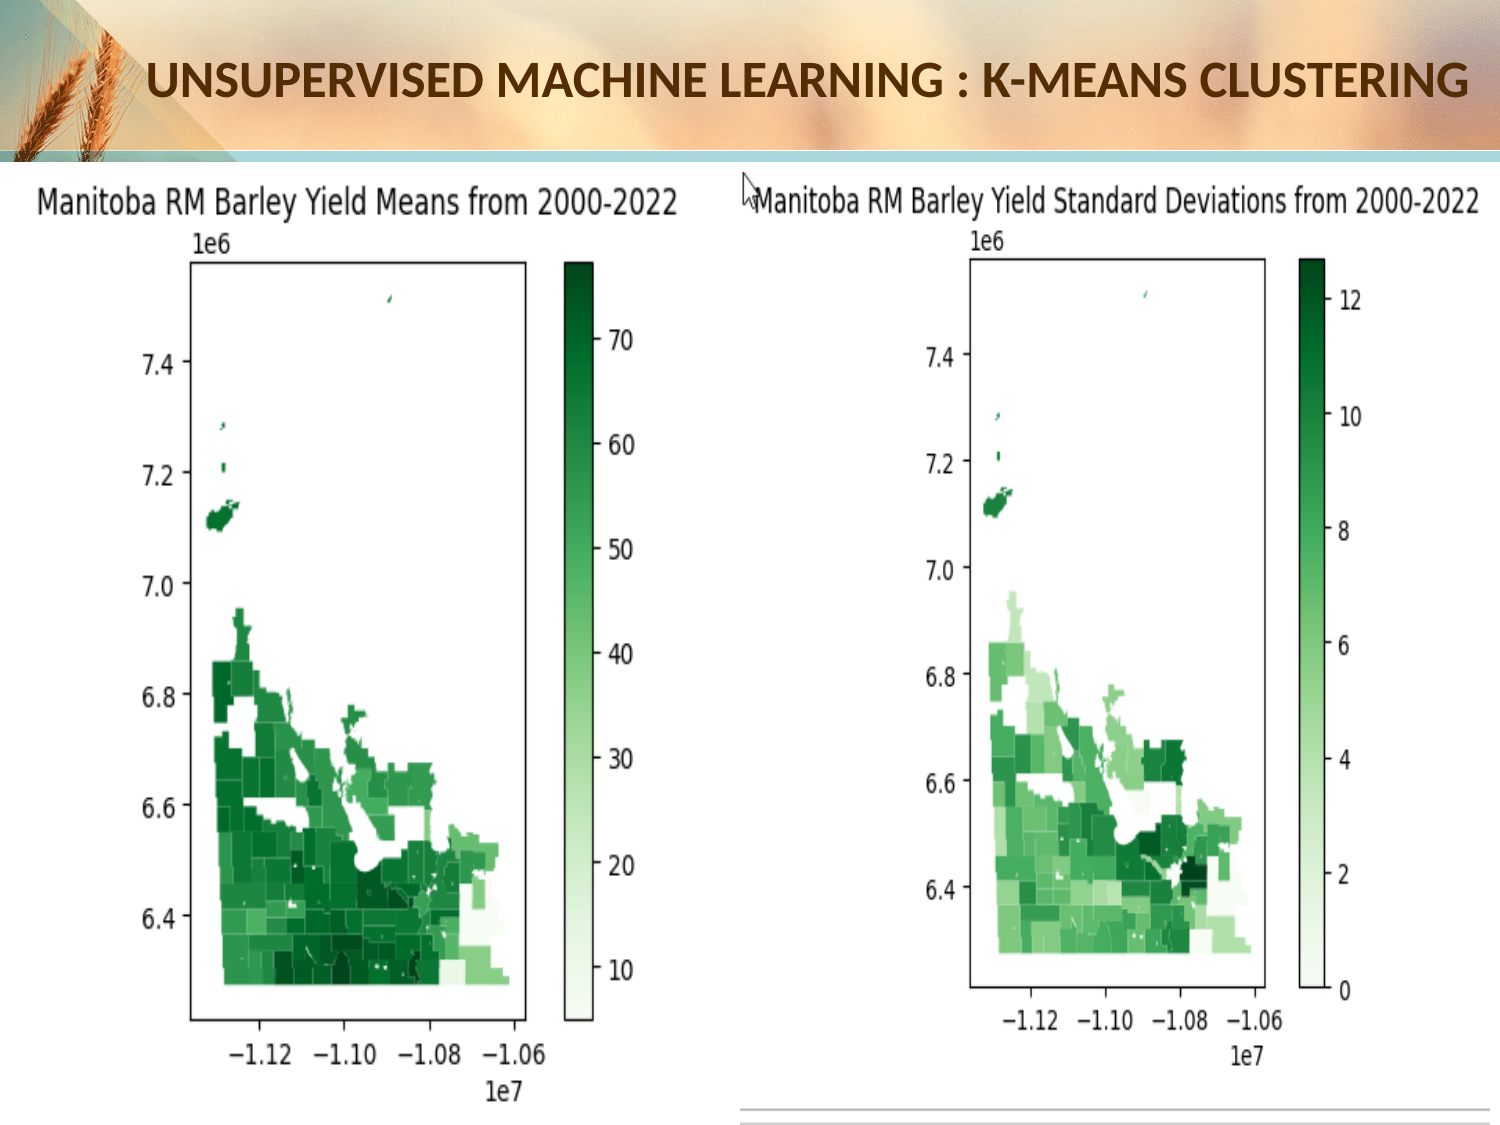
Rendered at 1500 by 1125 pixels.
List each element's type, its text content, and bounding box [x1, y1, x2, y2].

picture [0, 0, 1500, 1125]
title UNSUPERVISED MACHINE LEARNING : K-MEANS CLUSTERING [130, 13, 1490, 139]
